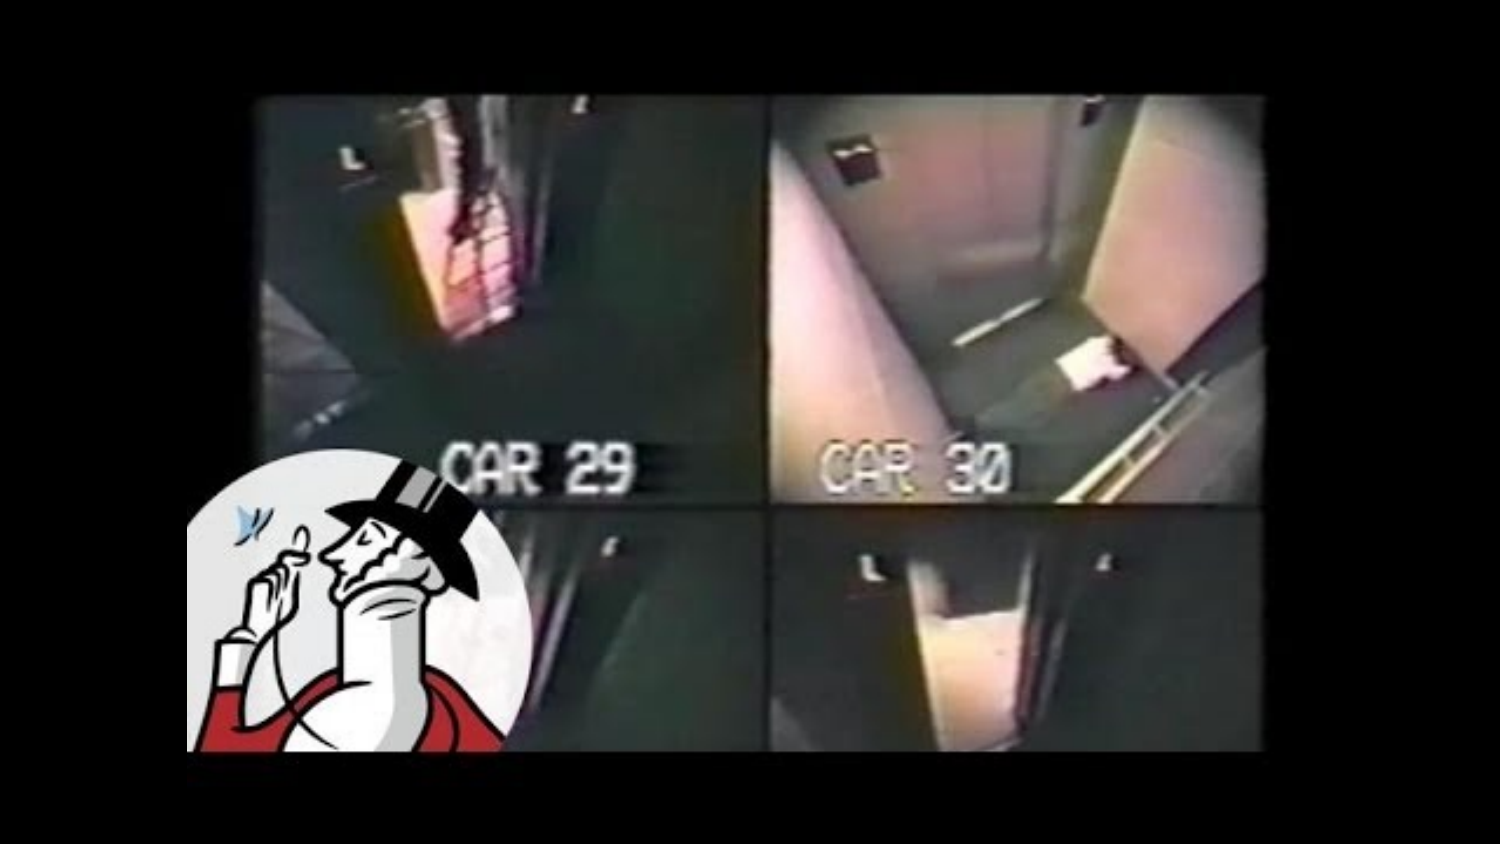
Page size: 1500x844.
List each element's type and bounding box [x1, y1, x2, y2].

picture [187, 0, 1313, 844]
